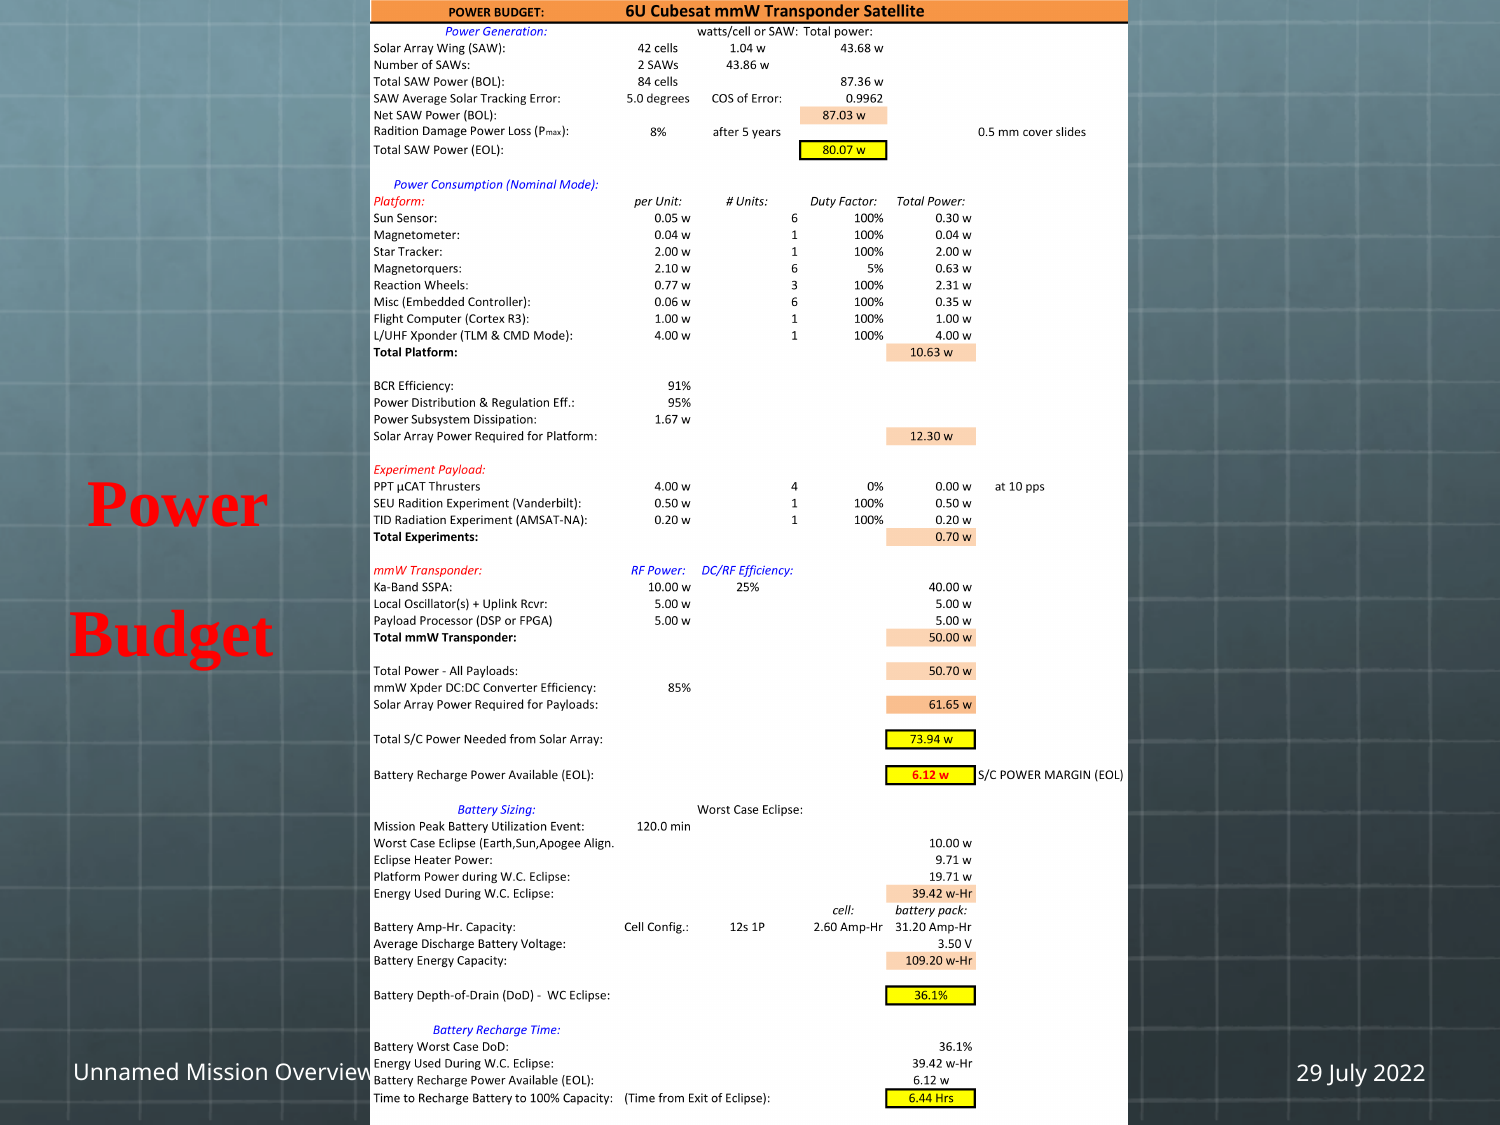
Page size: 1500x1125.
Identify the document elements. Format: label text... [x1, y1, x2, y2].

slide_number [1188, 1042, 1442, 1103]
title Power Budget [0, 500, 340, 640]
footer Unnamed Mission Overview [58, 1042, 340, 1103]
picture [0, 0, 1500, 1125]
